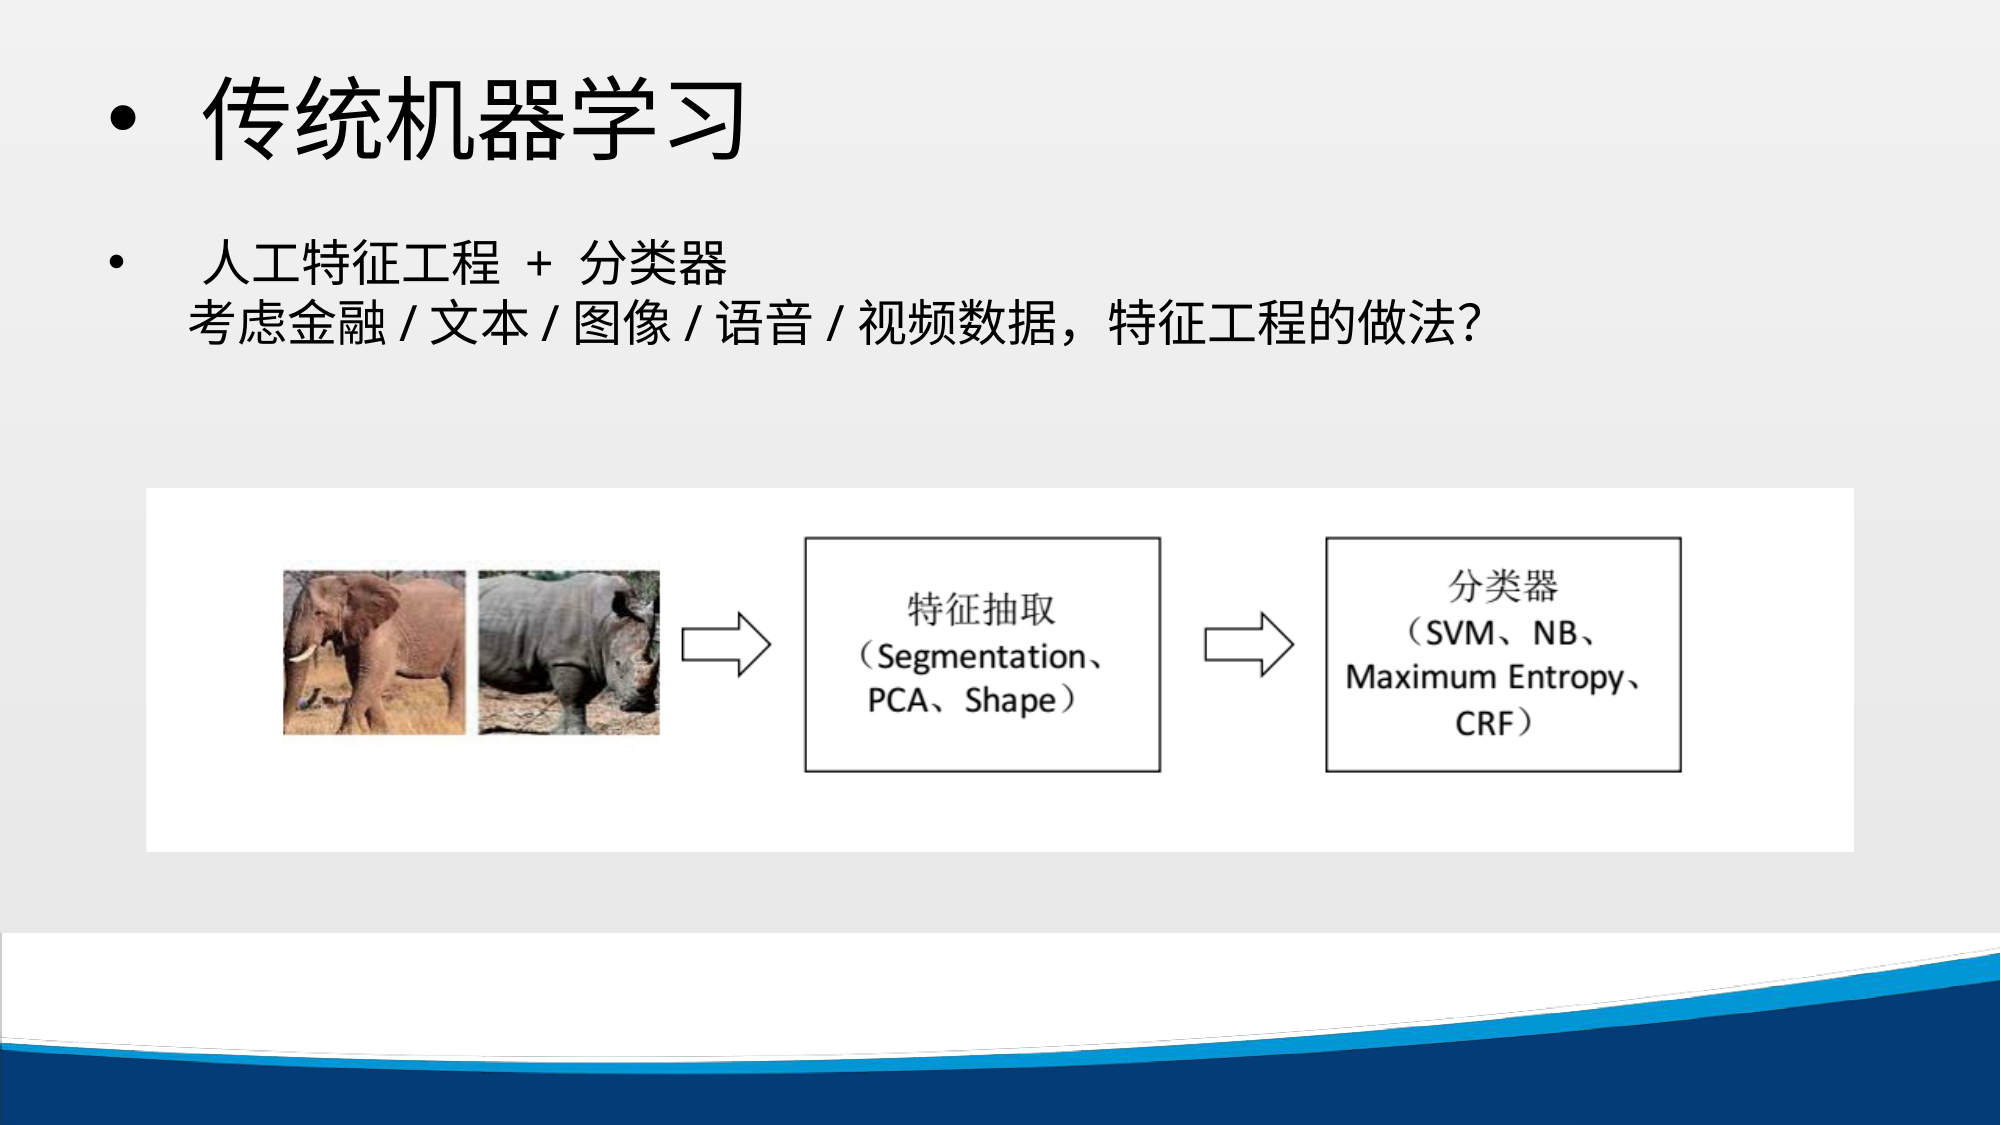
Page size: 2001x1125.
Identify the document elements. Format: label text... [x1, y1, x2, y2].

picture [0, 980, 2000, 1125]
picture [146, 487, 1854, 852]
picture [0, 933, 2000, 1063]
text_box 传统机器学习 人工特征工程 + 分类器 考虑金融/文本/图像/语音/视频数据，特征工程的做法？ [93, 54, 1698, 429]
